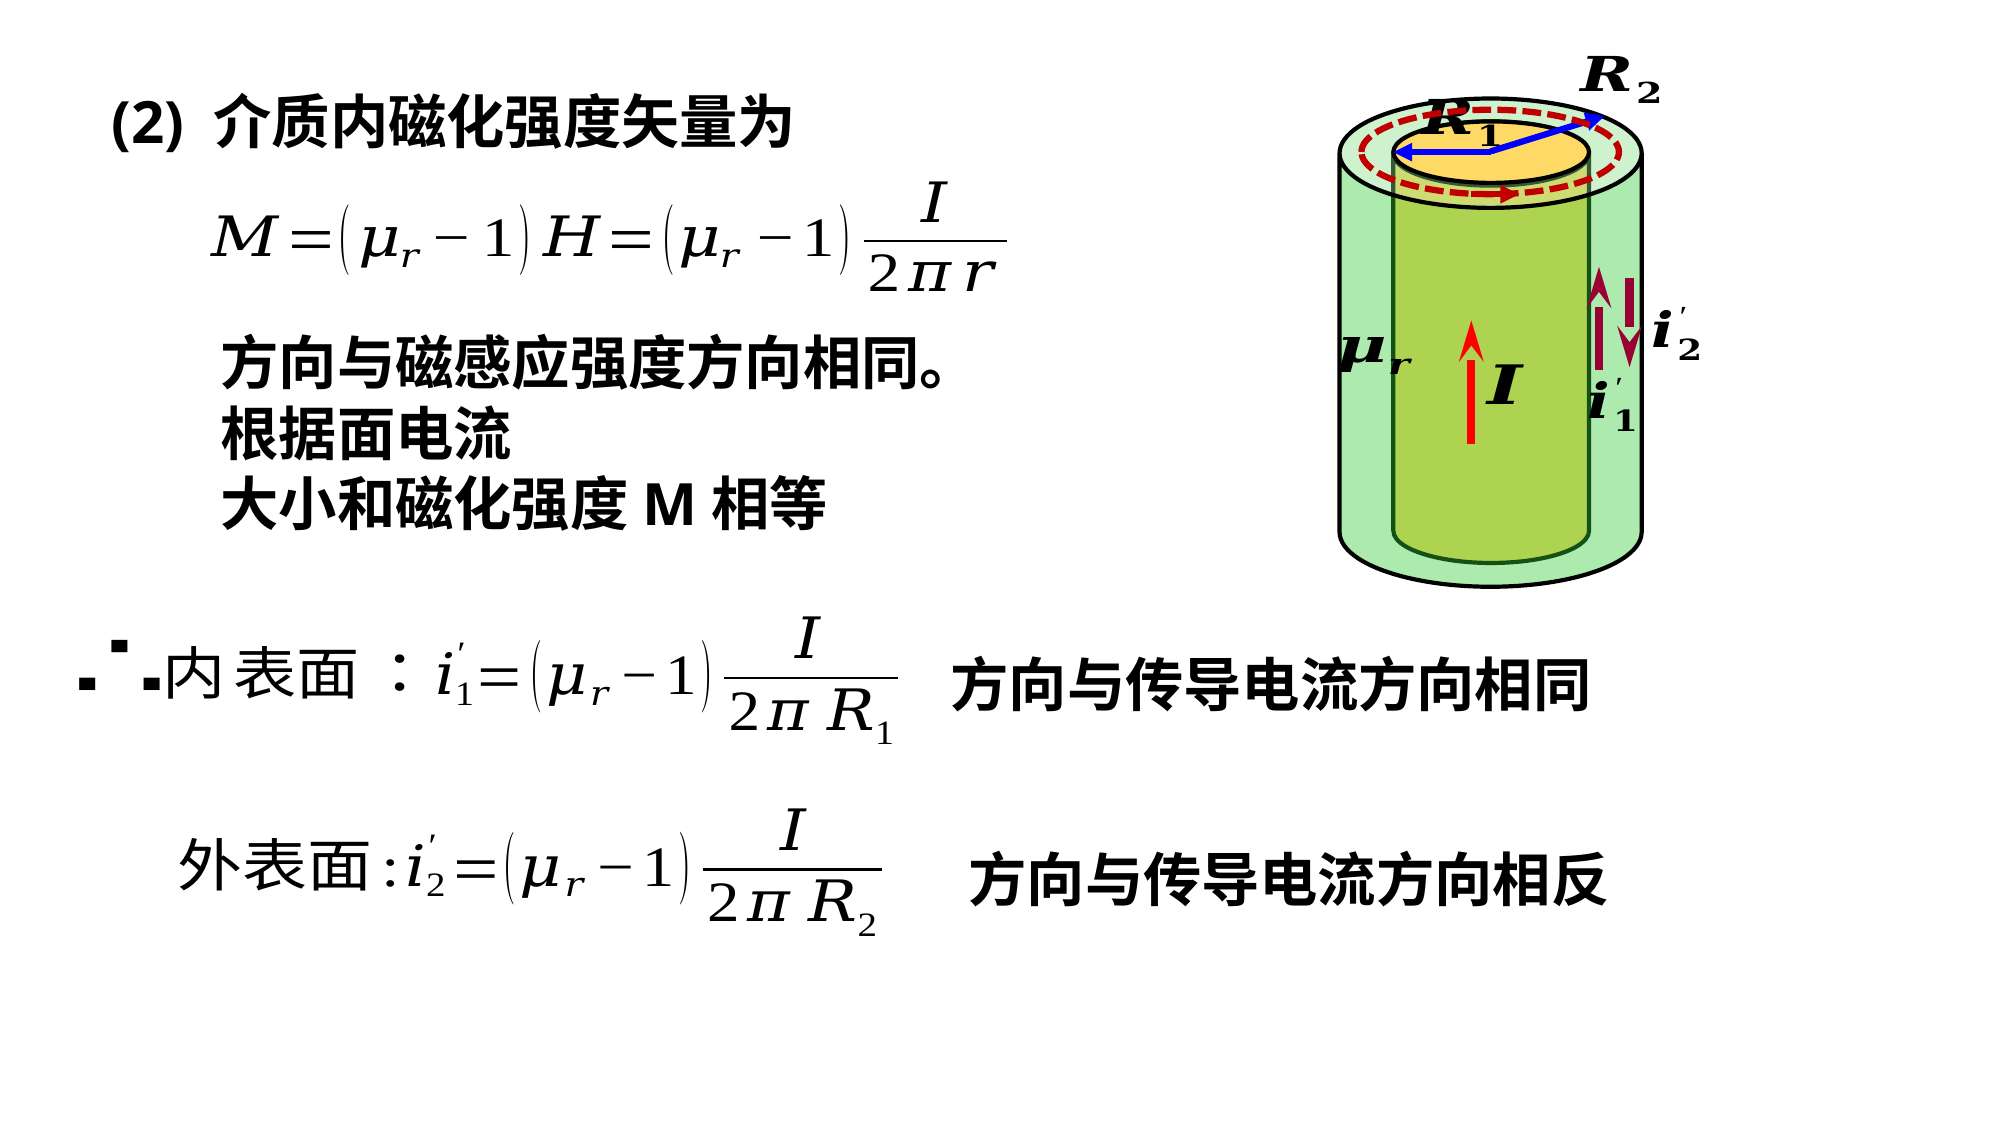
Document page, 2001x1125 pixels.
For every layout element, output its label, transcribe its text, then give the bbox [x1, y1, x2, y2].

text_box (2) 介质内磁化强度矢量为 [96, 77, 811, 163]
text_box [1338, 102, 1643, 588]
text_box 方向与传导电流方向相反 [953, 836, 1625, 921]
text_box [1490, 115, 1605, 152]
text_box [1455, 97, 1602, 115]
text_box 方向与传导电流方向相同 [935, 640, 1607, 726]
text_box [1360, 108, 1620, 195]
